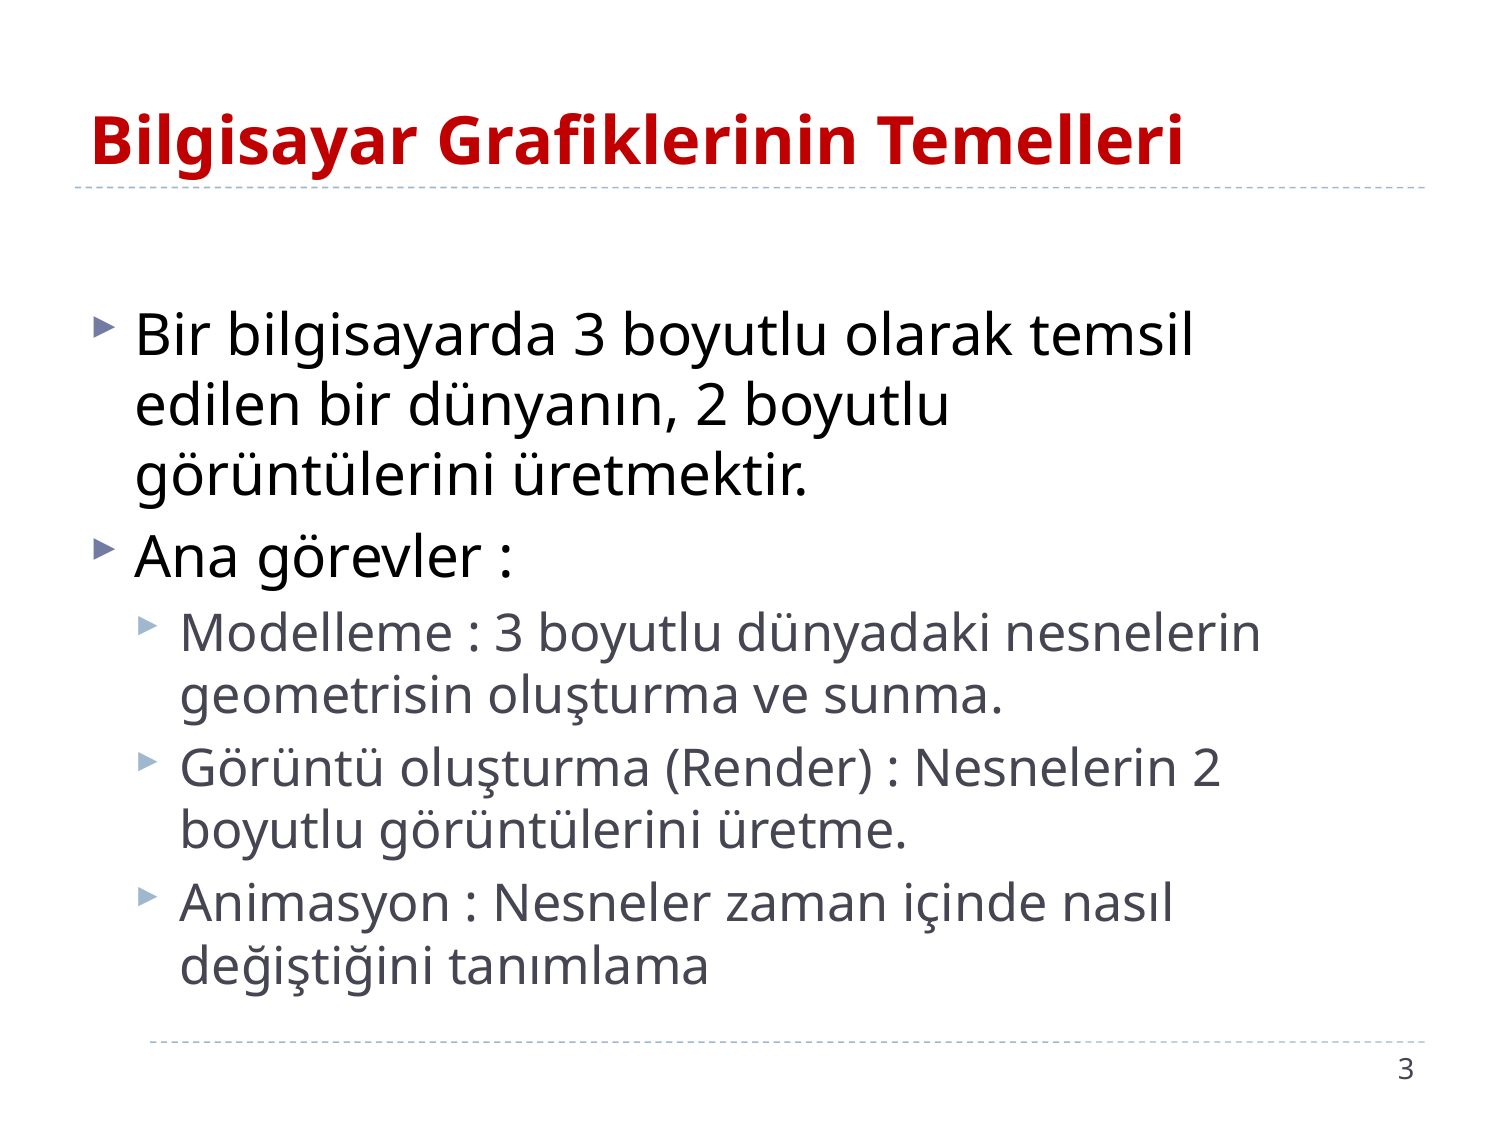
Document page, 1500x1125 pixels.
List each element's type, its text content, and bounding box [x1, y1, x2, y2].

title Bilgisayar Grafiklerinin Temelleri [75, 37, 1317, 238]
slide_number 3 [1080, 1042, 1430, 1103]
list Bir bilgisayarda 3 boyutlu olarak temsil edilen bir dünyanın, 2 boyutlu görüntülerini üretmektir. Ana görevler : Modelleme : 3 boyutlu dünyadaki nesnelerin geometrisin oluşturma ve sunma. Görüntü oluşturma (Render) : Nesnelerin 2 boyutlu görüntülerini üretme. Animasyon : Nesneler zaman içinde nasıl değiştiğini tanımlama [75, 289, 1338, 1027]
